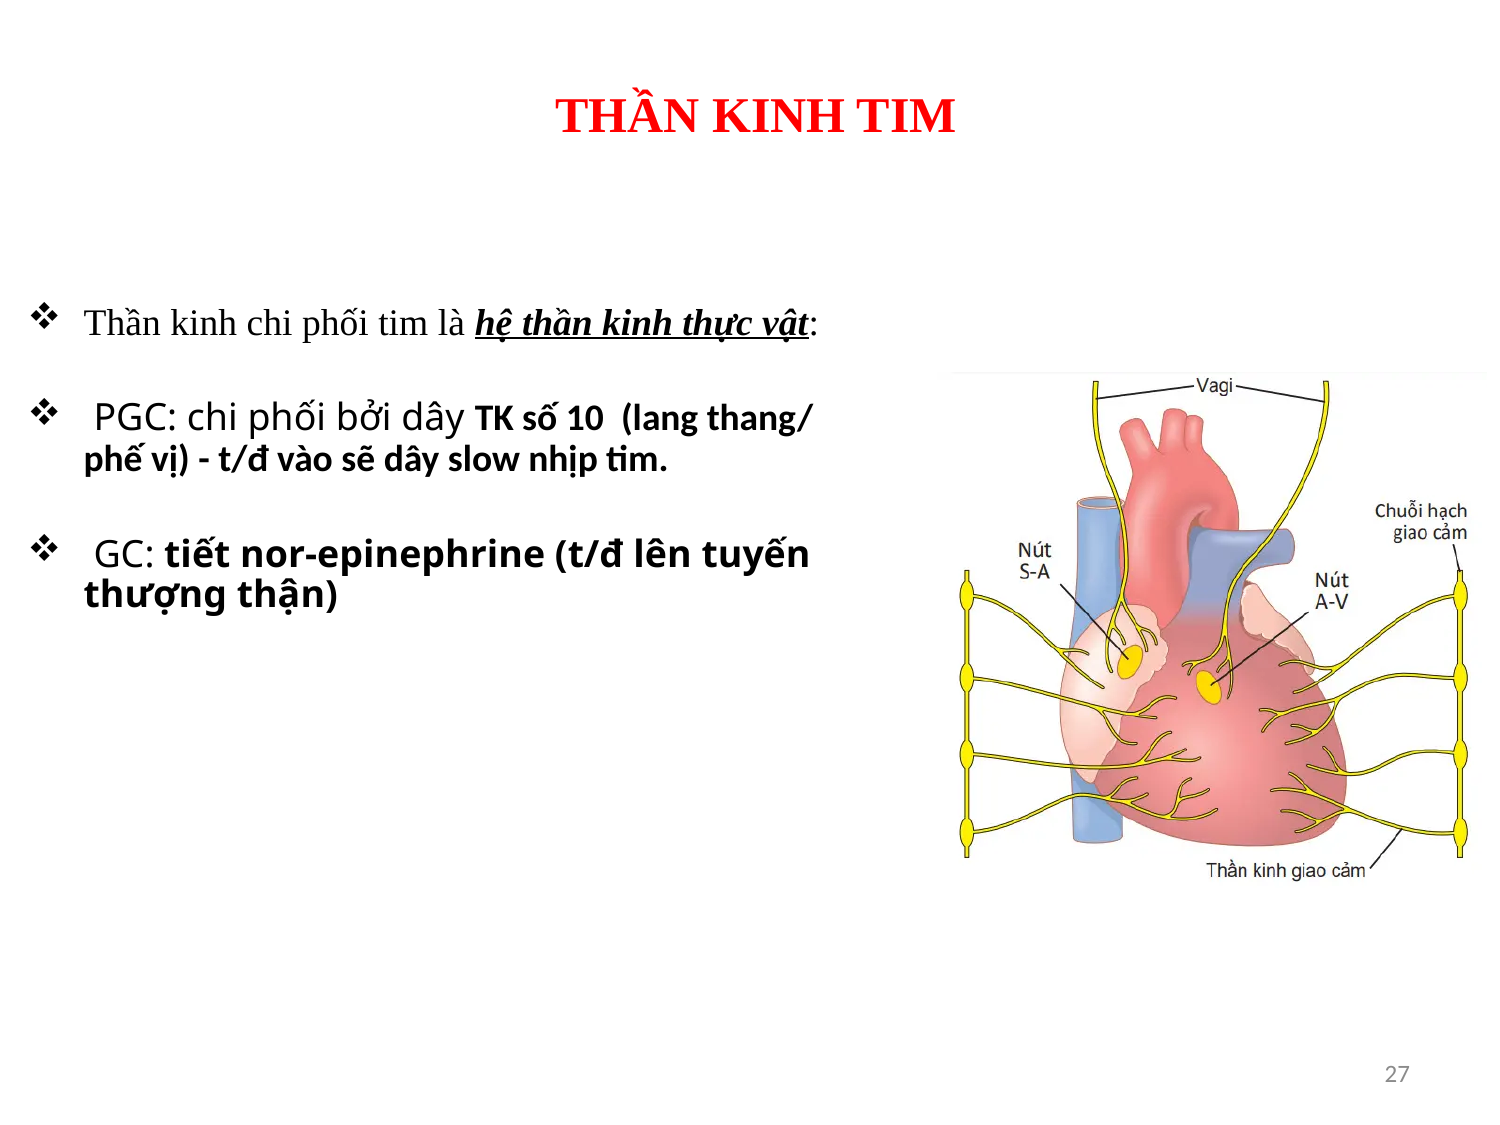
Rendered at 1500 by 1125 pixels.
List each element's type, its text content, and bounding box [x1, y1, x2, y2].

slide_number 27 [1074, 1042, 1425, 1103]
list Thần kinh chi phối tim là hệ thần kinh thực vật: PGC: chi phối bởi dây TK số 10 (lang thang/ phế vị) - t/đ vào sẽ dây slow nhịp tim. GC: tiết nor-epinephrine (t/đ lên tuyến thượng thận) [12, 294, 876, 888]
picture [937, 372, 1487, 888]
title THẦN KINH TIM [12, 62, 1500, 163]
